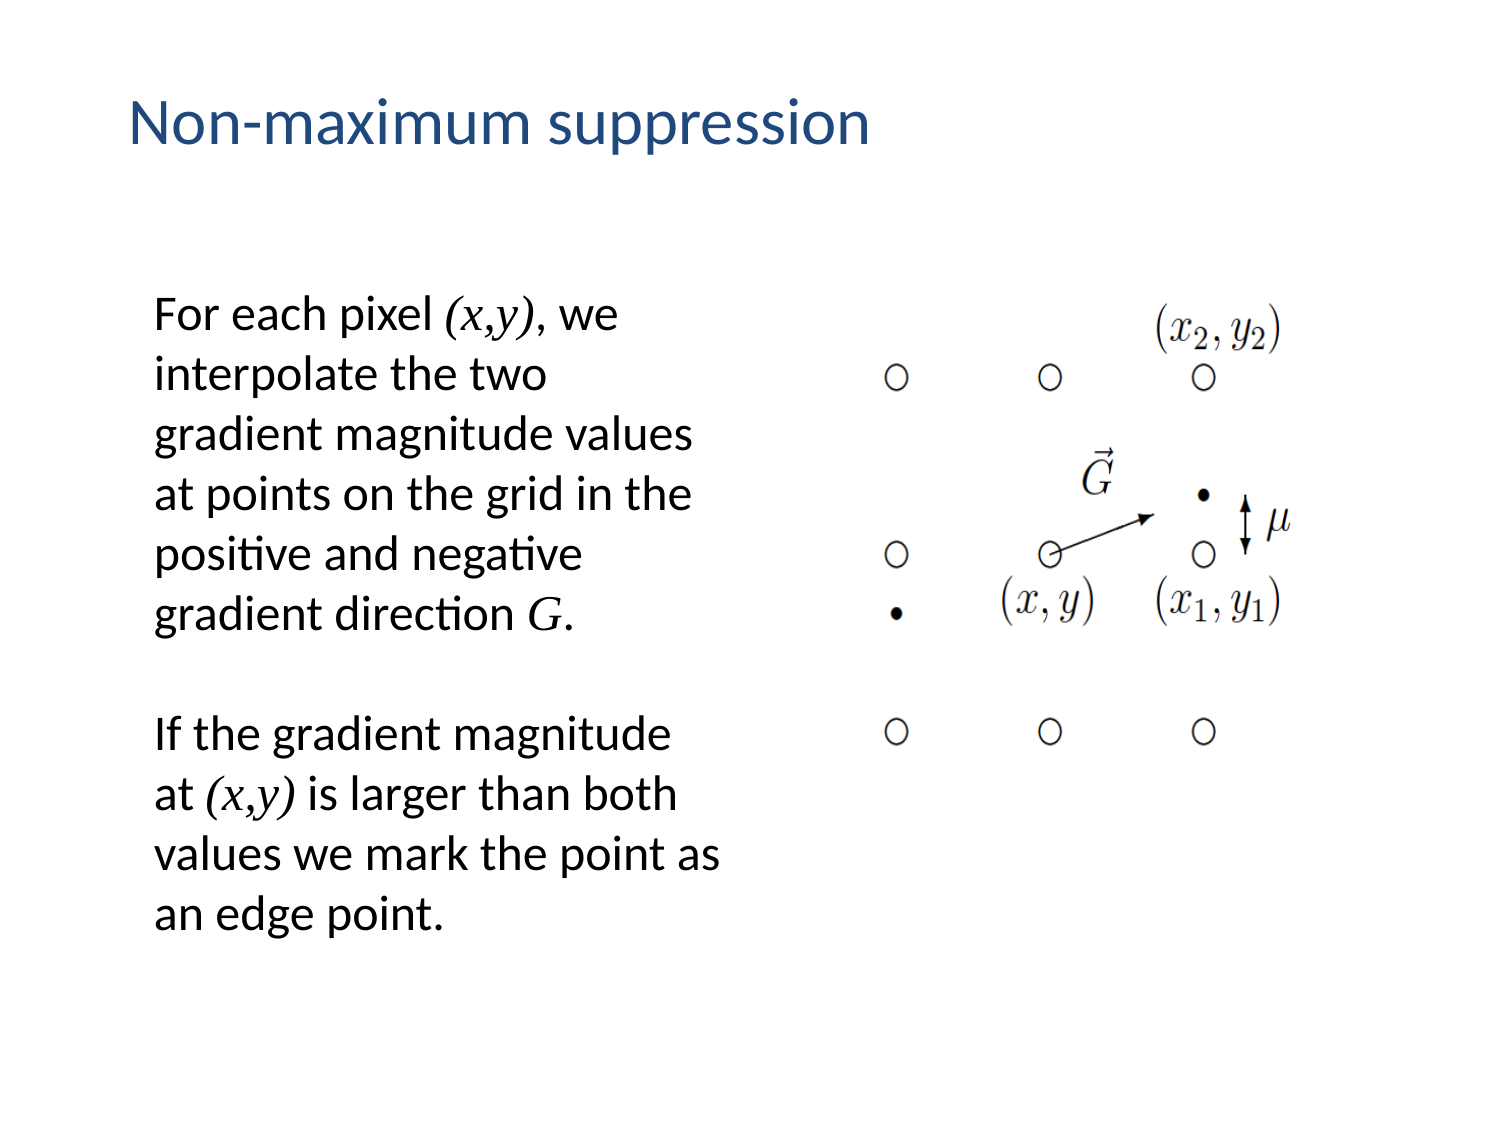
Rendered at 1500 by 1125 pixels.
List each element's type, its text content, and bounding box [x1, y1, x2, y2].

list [706, 272, 1500, 829]
title Non-maximum suppression [75, 45, 926, 190]
text_box For each pixel (x,y), we interpolate the two gradient magnitude values at points on the grid in the positive and negative gradient direction G. If the gradient magnitude at (x,y) is larger than both values we mark the point as an edge point. [138, 273, 737, 949]
